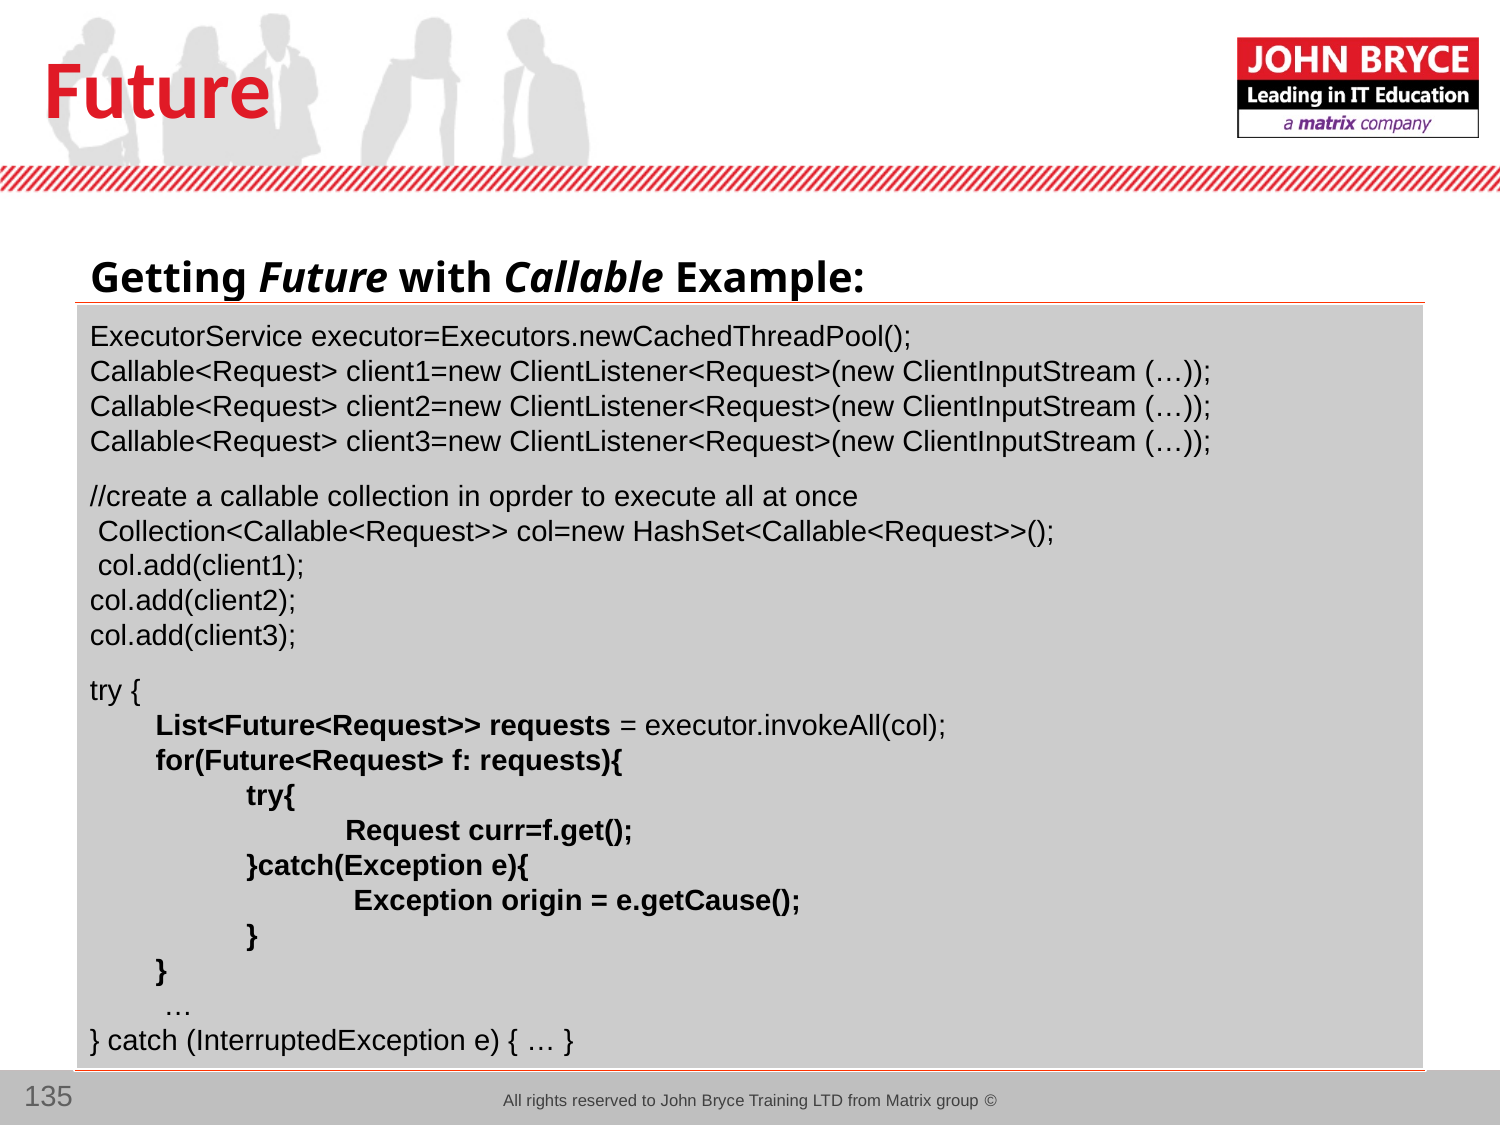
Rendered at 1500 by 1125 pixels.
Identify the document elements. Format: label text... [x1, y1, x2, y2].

list Getting Future with Callable Example: [75, 243, 1425, 301]
text_box ExecutorService executor=Executors.newCachedThreadPool(); Callable<Request> client1=new ClientListener<Request>(new ClientInputStream (…)); Callable<Request> client2=new ClientListener<Request>(new ClientInputStream (…)); Callable<Request> client3=new ClientListener<Request>(new ClientInputStream (…)); //create a callable collection in oprder to execute all at once Collection<Callable<Request>> col=new HashSet<Callable<Request>>(); col.add(client1); col.add(client2); col.add(client3); try { List<Future<Request>> requests = executor.invokeAll(col); for(Future<Request> f: requests){ try{ Request curr=f.get(); }catch(Exception e){ Exception origin = e.getCause(); } } … } catch (InterruptedException e) { … } [73, 301, 1427, 1072]
title Future [29, 21, 1235, 150]
picture [0, 0, 1500, 1070]
